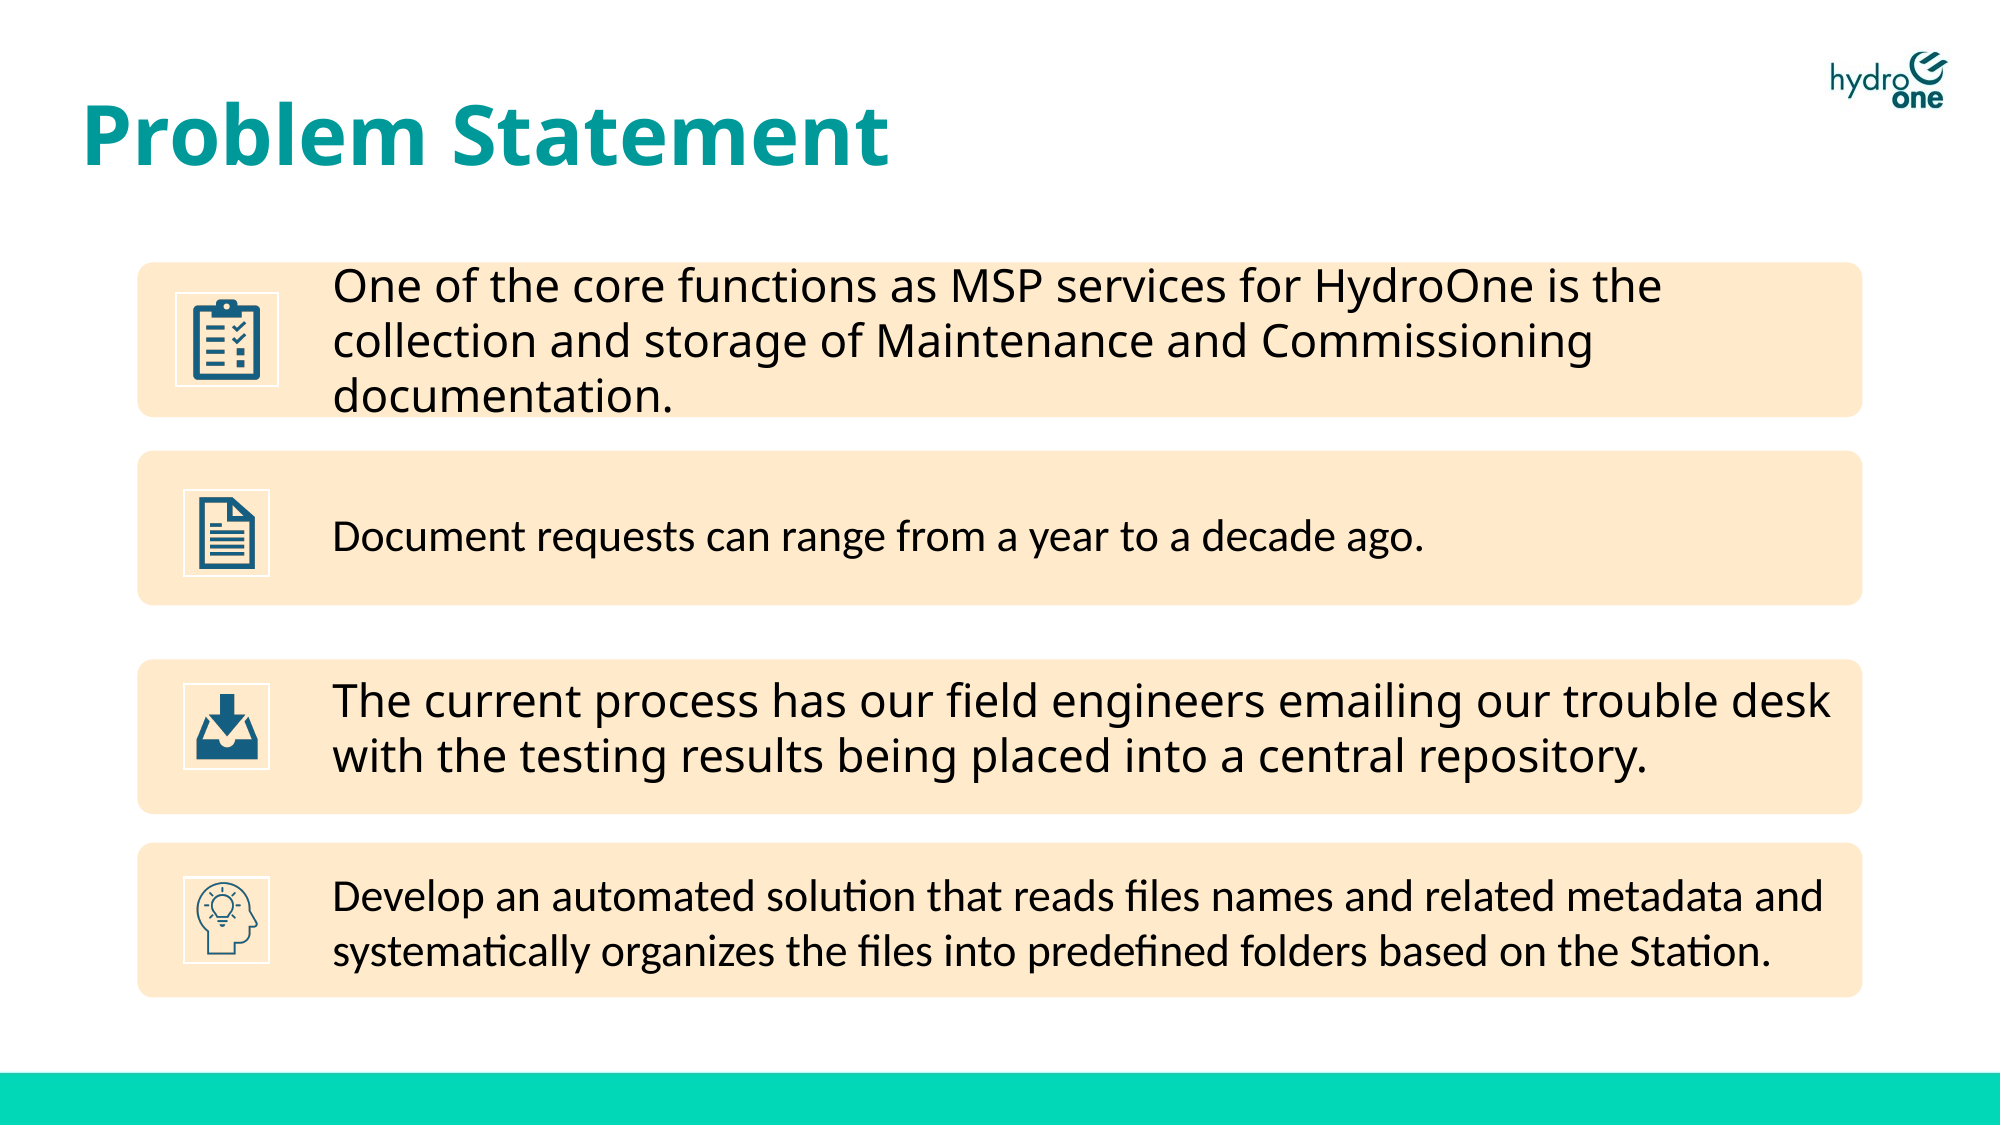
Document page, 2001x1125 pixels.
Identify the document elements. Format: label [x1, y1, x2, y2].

picture [0, 0, 2000, 1125]
text_box [136, 261, 1863, 999]
